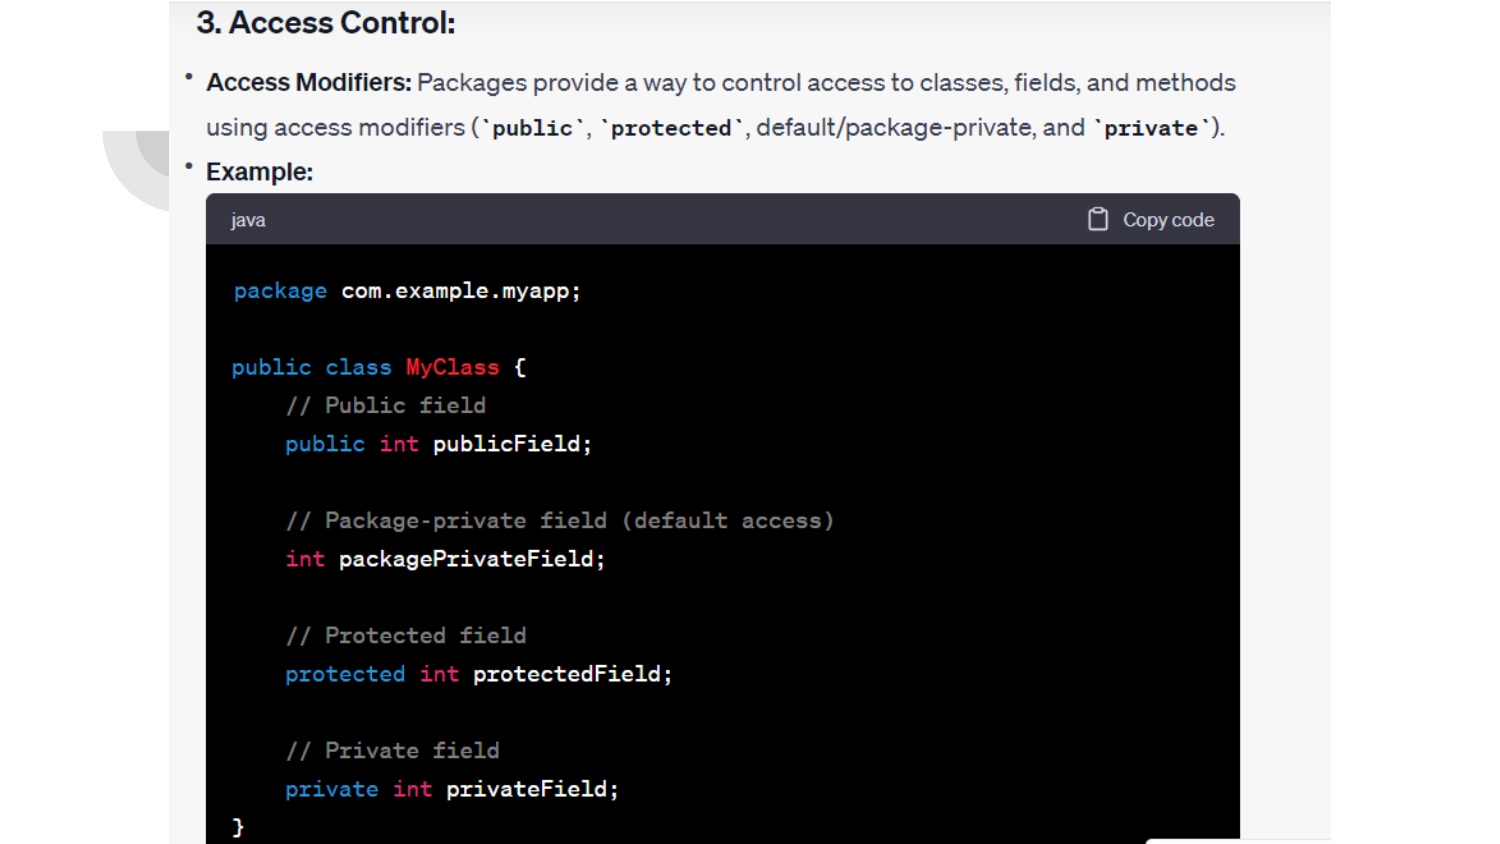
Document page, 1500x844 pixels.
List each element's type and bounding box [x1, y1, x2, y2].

picture [169, 0, 1331, 844]
